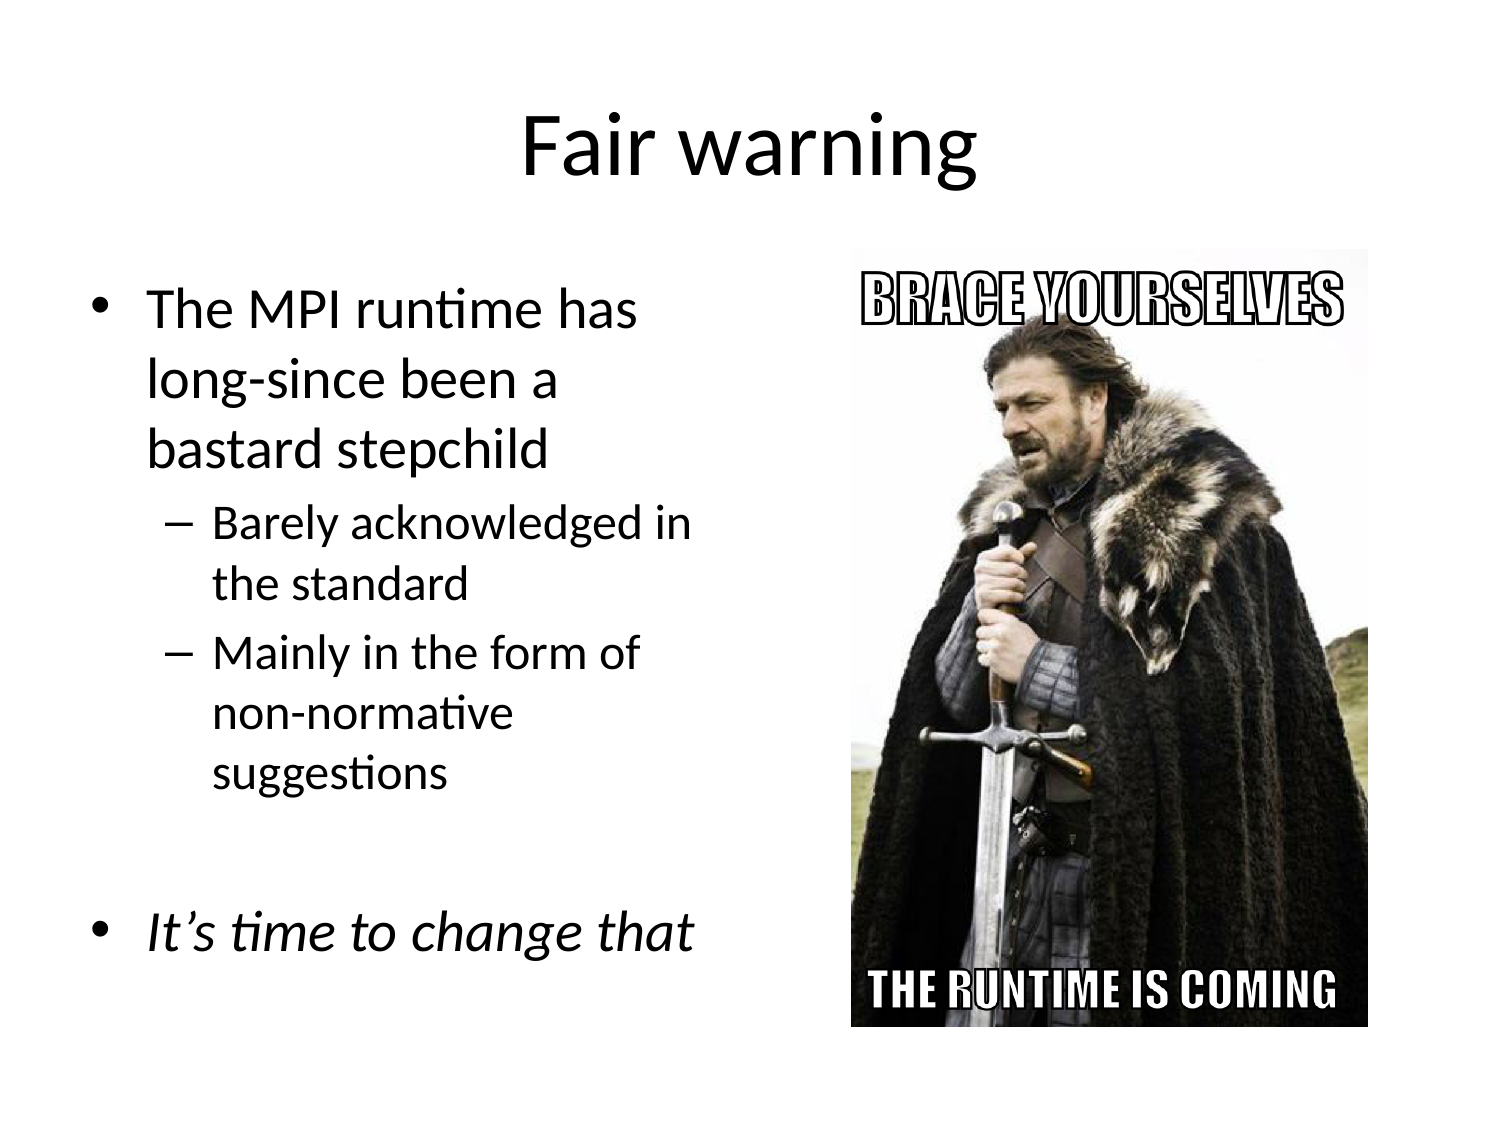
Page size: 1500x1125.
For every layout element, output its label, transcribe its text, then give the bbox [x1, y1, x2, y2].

title Fair warning [75, 45, 1425, 233]
picture [851, 249, 1368, 1027]
list The MPI runtime has long-since been a bastard stepchild Barely acknowledged in the standard Mainly in the form of non-normative suggestions It’s time to change that [75, 262, 738, 1005]
